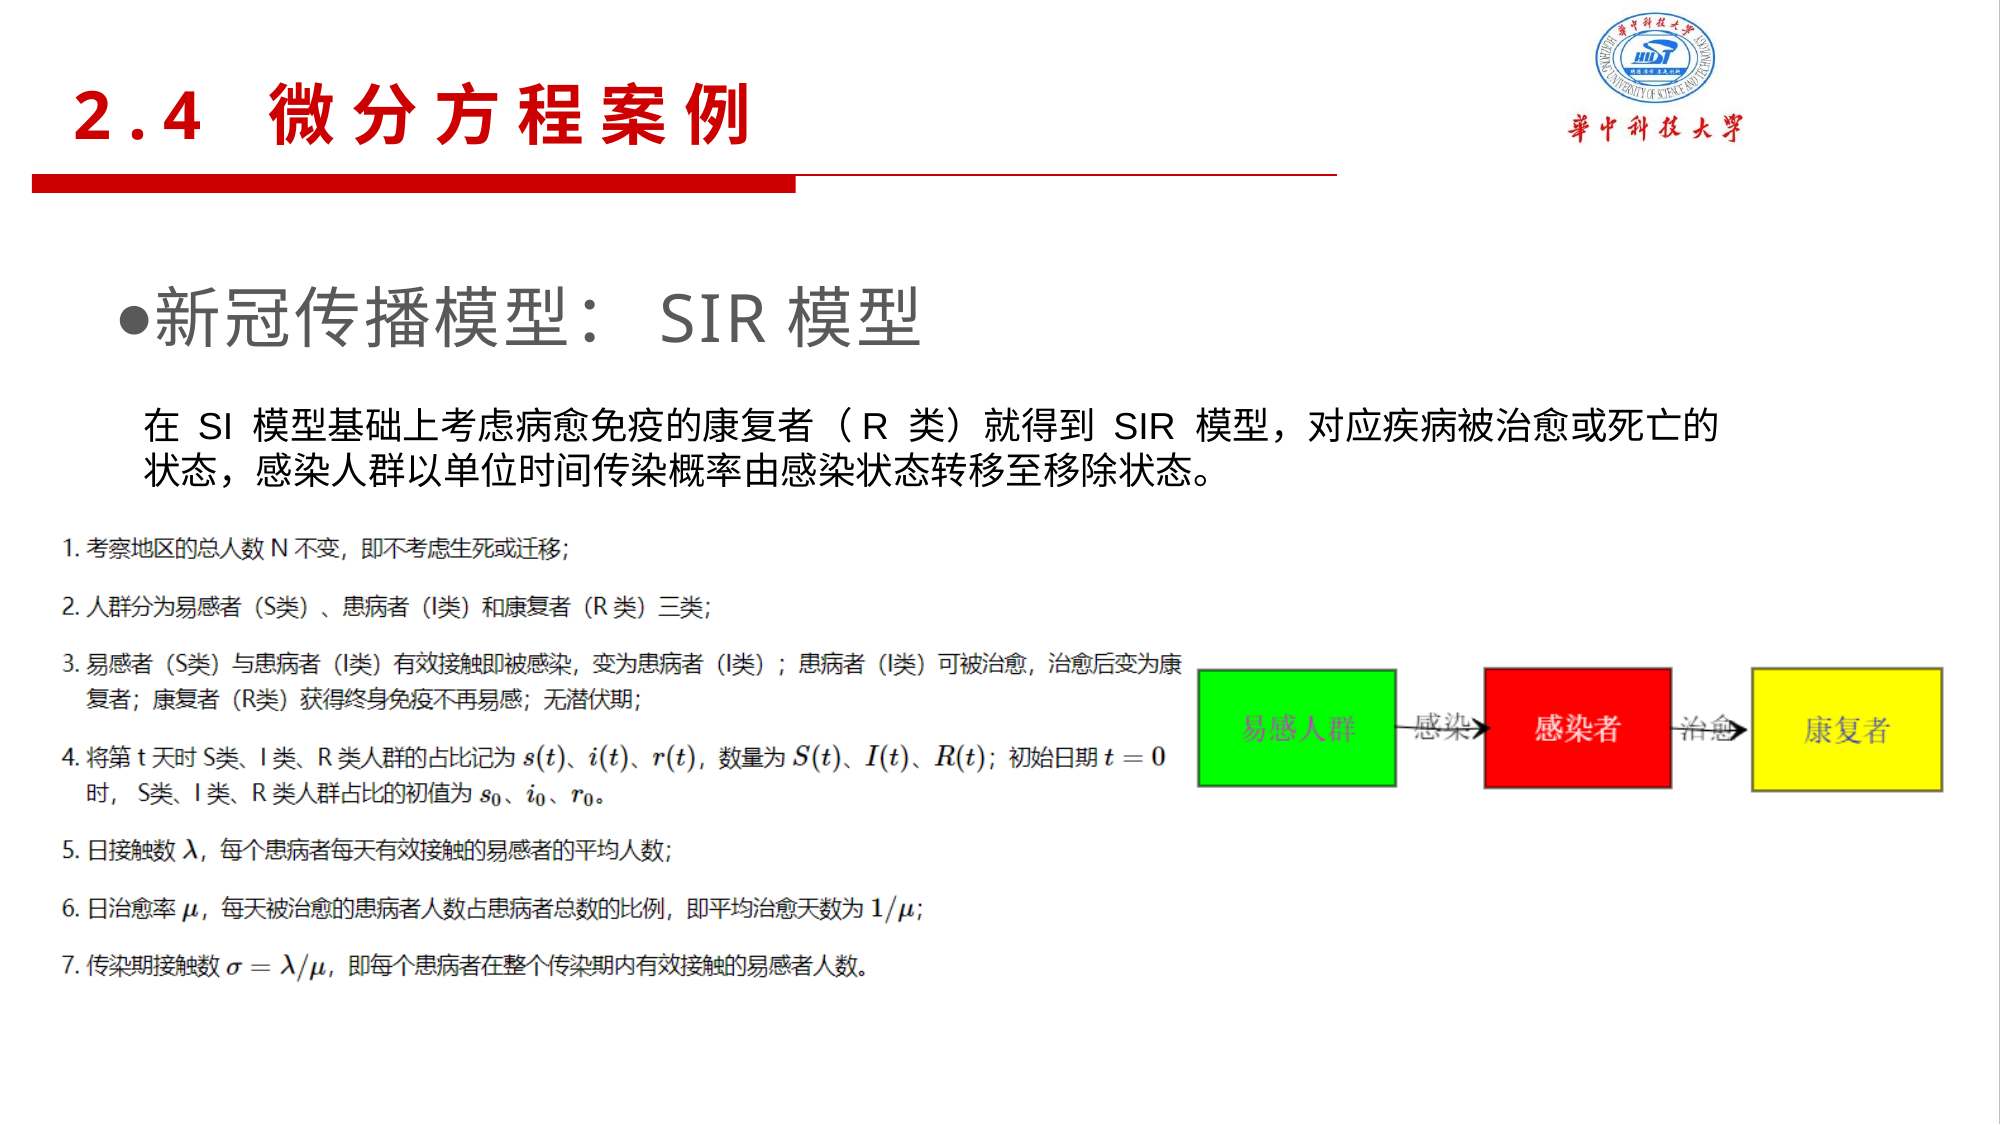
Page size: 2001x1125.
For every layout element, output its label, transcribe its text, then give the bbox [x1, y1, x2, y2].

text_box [31, 174, 1338, 193]
text_box 2.4 微分方程案例 [71, 70, 1099, 153]
text_box 在 SI 模型基础上考虑病愈免疫的康复者（R 类）就得到 SIR 模型，对应疾病被治愈或死亡的状态，感染人群以单位时间传染概率由感染状态转移至移除状态。 [128, 394, 1772, 499]
picture [0, 0, 2001, 1125]
list 新冠传播模型：SIR模型 [99, 799, 1900, 1026]
list 新冠传播模型：SIR模型 [99, 244, 1900, 661]
